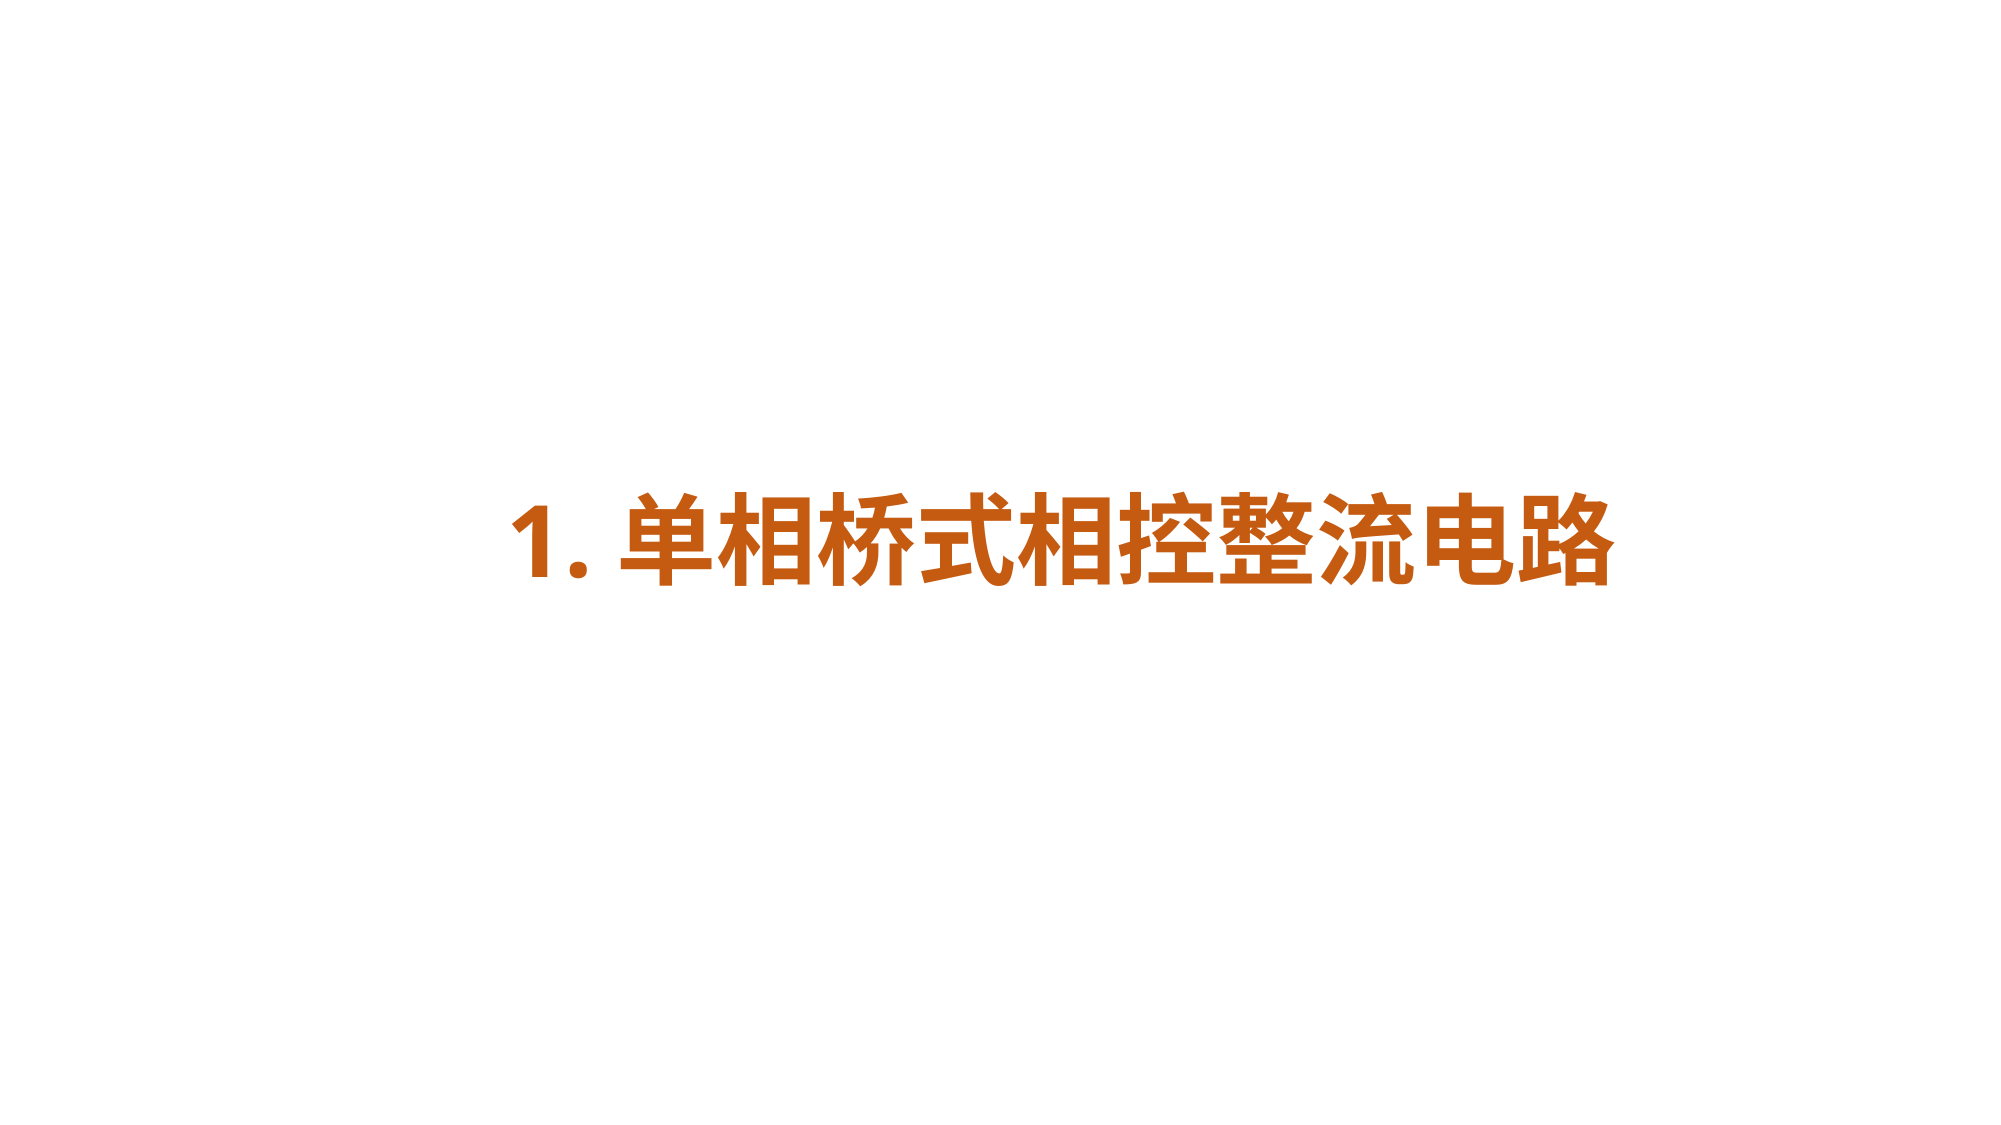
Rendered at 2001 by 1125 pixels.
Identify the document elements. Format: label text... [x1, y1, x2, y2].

text_box 1.单相桥式相控整流电路 [488, 469, 1635, 605]
